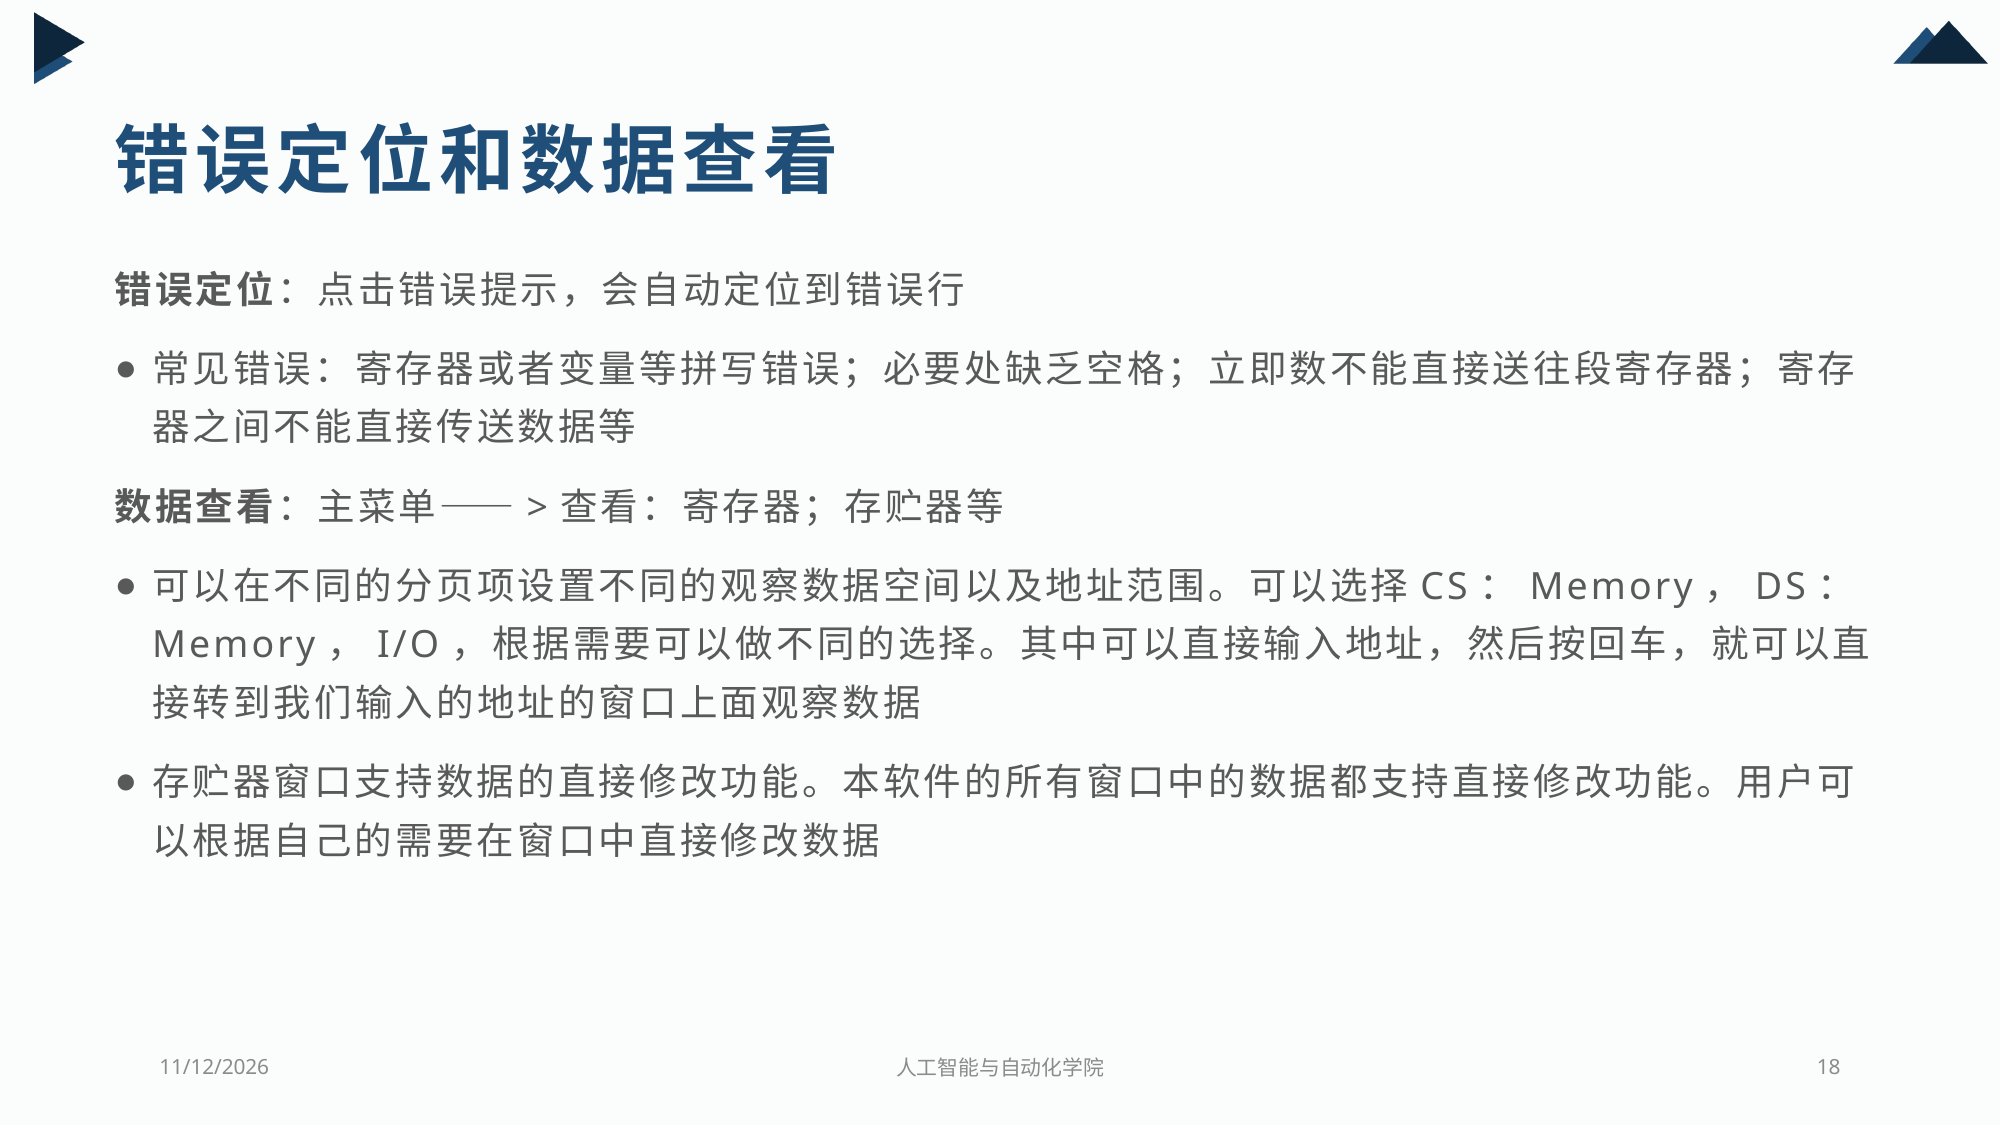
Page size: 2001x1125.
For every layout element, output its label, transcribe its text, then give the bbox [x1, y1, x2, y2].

text_box 人工智能与自动化学院 [675, 1041, 1325, 1094]
text_box 错误定位和数据查看 [99, 99, 1900, 216]
text_box 错误定位：点击错误提示，会自动定位到错误行 常见错误：寄存器或者变量等拼写错误；必要处缺乏空格；立即数不能直接送往段寄存器；寄存器之间不能直接传送数据等 数据查看：主菜单——>查看：寄存器；存贮器等 可以在不同的分页项设置不同的观察数据空间以及地址范围。可以选择CS：Memory，DS：Memory，I/O，根据需要可以做不同的选择。其中可以直接输入地址，然后按回车，就可以直接转到我们输入的地址的窗口上面观察数据 存贮器窗口支持数据的直接修改功能。本软件的所有窗口中的数据都支持直接修改功能。用户可以根据自己的需要在窗口中直接修改数据 [99, 244, 1900, 1026]
text_box [1412, 1041, 1856, 1094]
picture [0, 0, 119, 97]
picture [1881, 0, 2000, 85]
text_box [144, 1041, 588, 1094]
